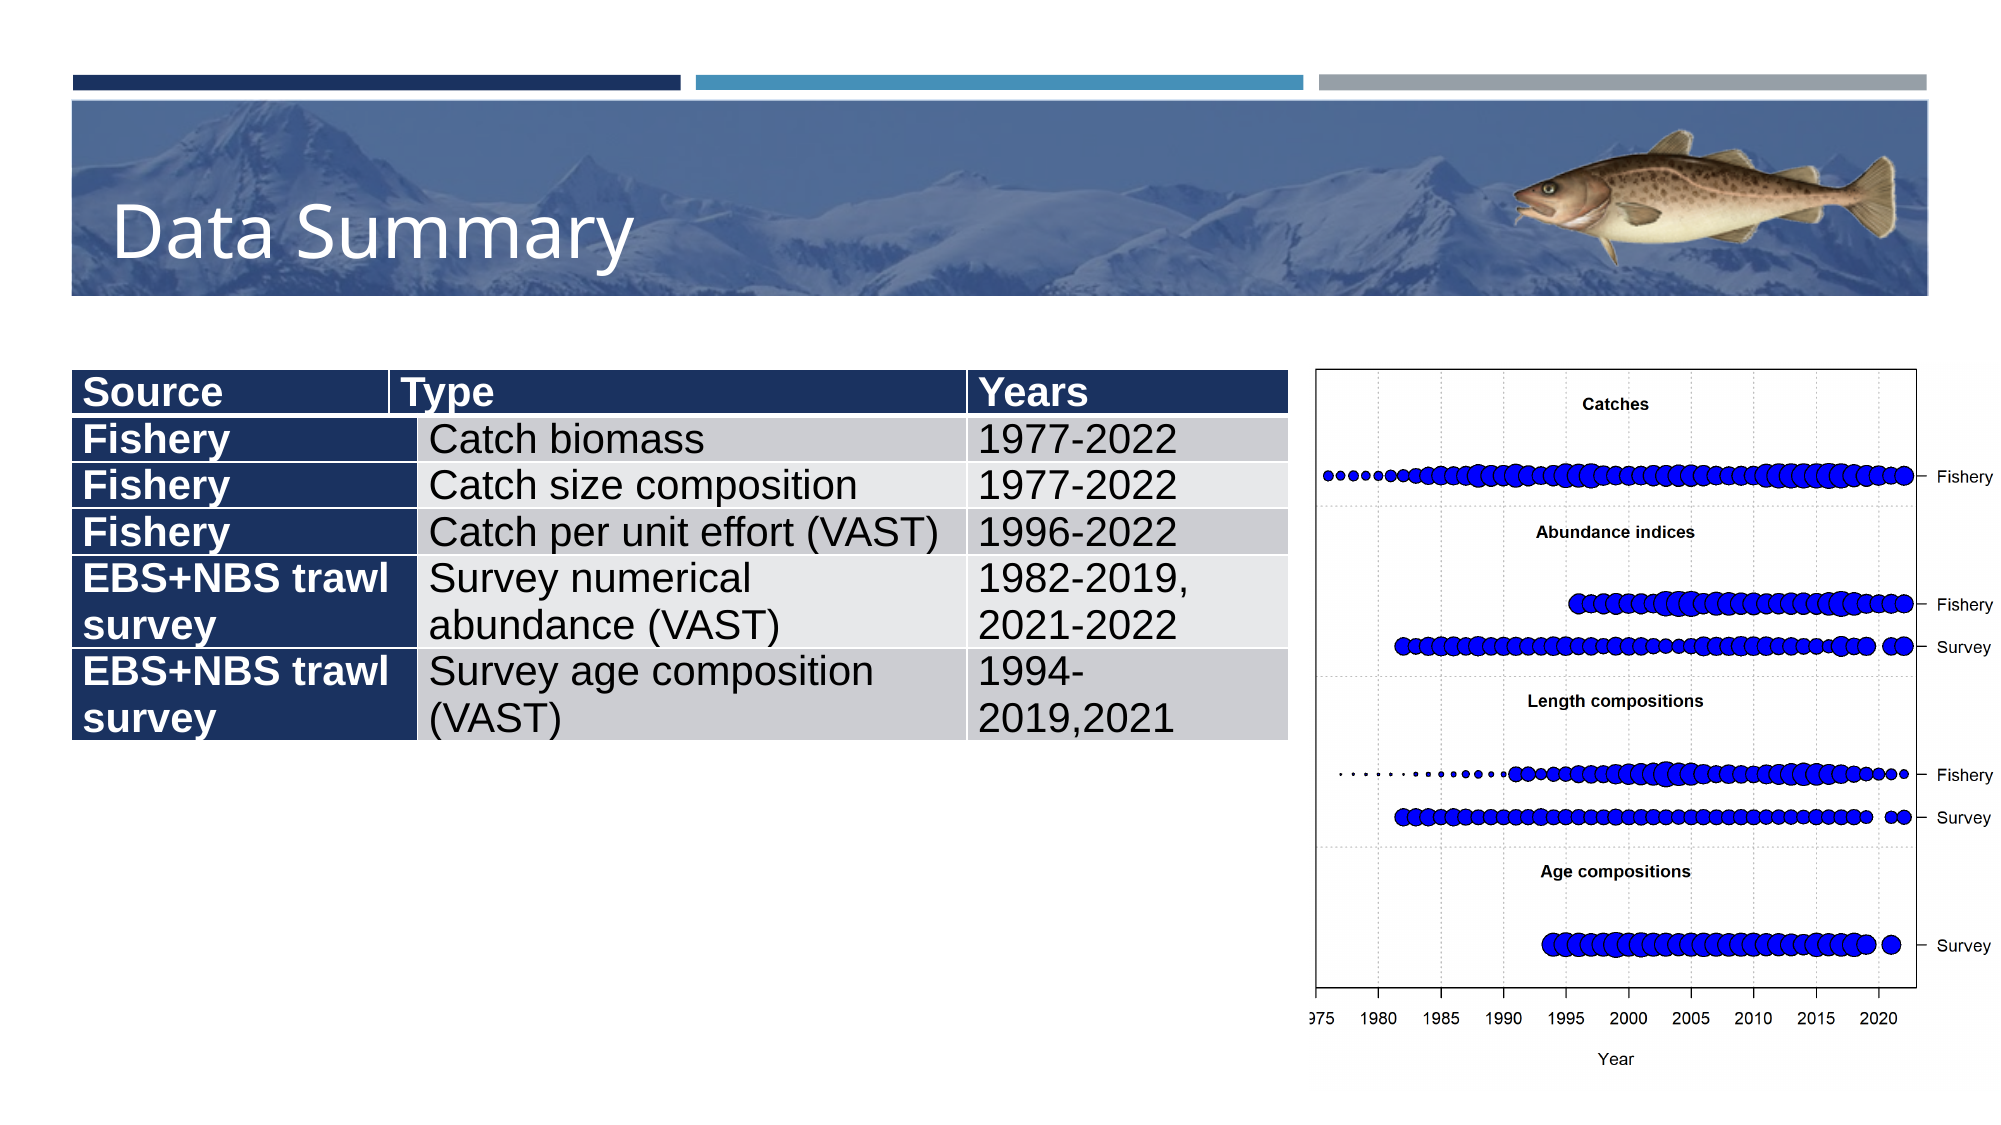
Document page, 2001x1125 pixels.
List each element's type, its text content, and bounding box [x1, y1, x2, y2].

table_cell Catch size composition [418, 463, 966, 507]
table_header Years [968, 370, 1288, 413]
table_cell Survey age composition (VAST) [418, 649, 966, 740]
table_header Type [390, 370, 966, 413]
table_cell 1982-2019, 2021-2022 [968, 556, 1288, 647]
table_cell Fishery [72, 463, 417, 507]
table_cell Catch per unit effort (VAST) [418, 509, 966, 554]
table_cell Fishery [72, 418, 417, 461]
table_cell 1977-2022 [968, 418, 1288, 461]
table_cell Fishery [72, 509, 417, 554]
table_cell Catch biomass [418, 418, 966, 461]
picture [1309, 362, 2000, 1092]
picture [1509, 77, 1905, 318]
text_box [71, 99, 1503, 296]
table_cell Survey numerical abundance (VAST) [418, 556, 966, 647]
table_header Source [72, 370, 388, 413]
table_cell 1994-2019,2021 [968, 649, 1288, 740]
table_cell EBS+NBS trawl survey [72, 556, 417, 647]
title Data Summary [95, 115, 1503, 282]
table_cell 1996-2022 [968, 509, 1288, 554]
table_cell EBS+NBS trawl survey [72, 649, 417, 740]
table_cell 1977-2022 [968, 463, 1288, 507]
text_box [1908, 99, 1929, 296]
